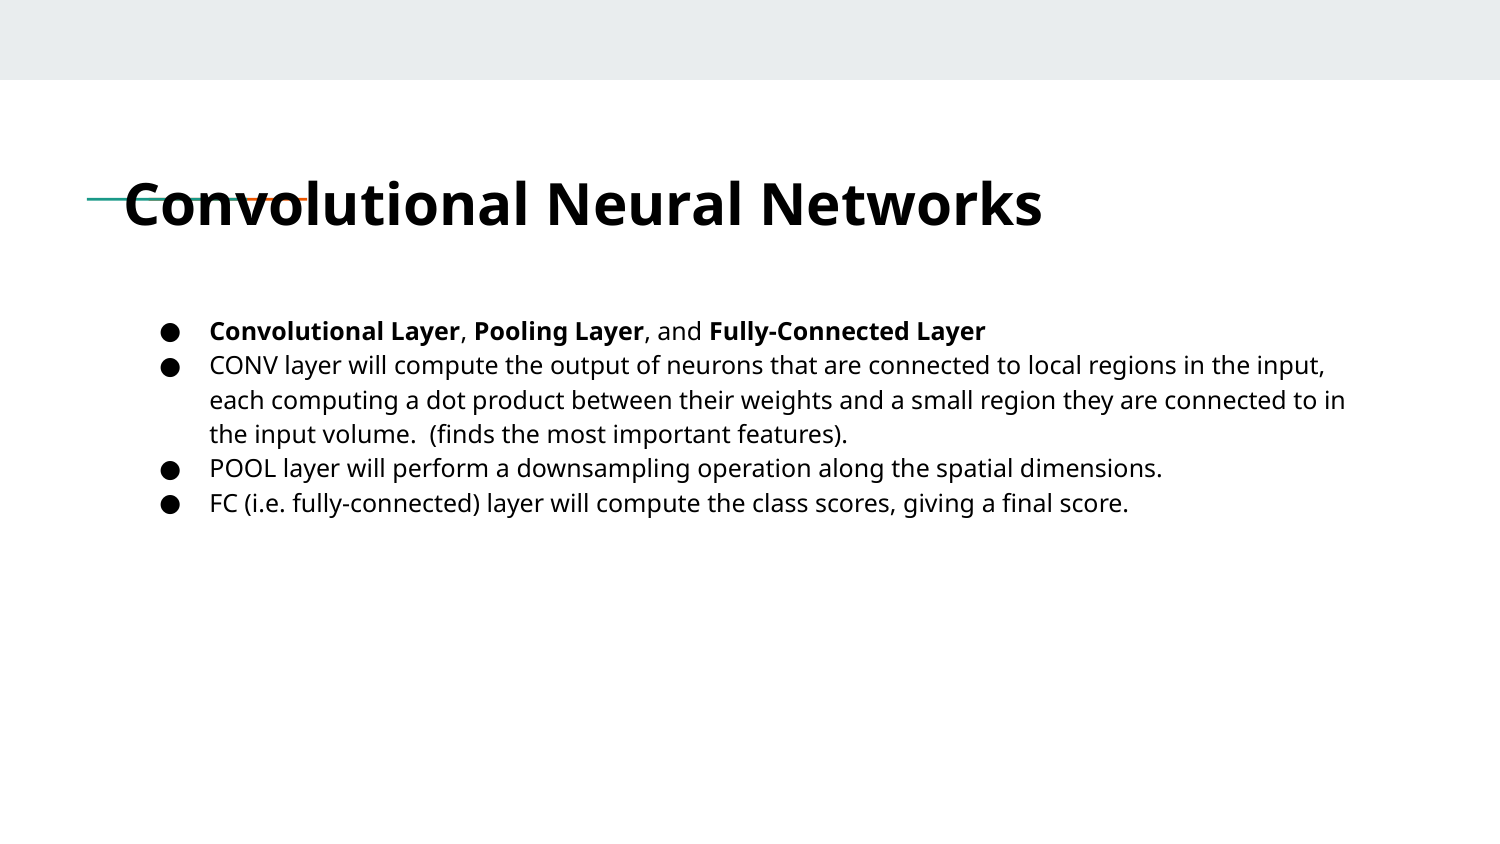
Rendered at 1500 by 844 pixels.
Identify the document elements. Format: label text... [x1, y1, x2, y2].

title Convolutional Neural Networks [108, 151, 1370, 324]
list Convolutional Layer, Pooling Layer, and Fully-Connected Layer CONV layer will compute the output of neurons that are connected to local regions in the input, each computing a dot product between their weights and a small region they are connected to in the input volume. (finds the most important features). POOL layer will perform a downsampling operation along the spatial dimensions. FC (i.e. fully-connected) layer will compute the class scores, giving a final score. [119, 295, 1381, 799]
